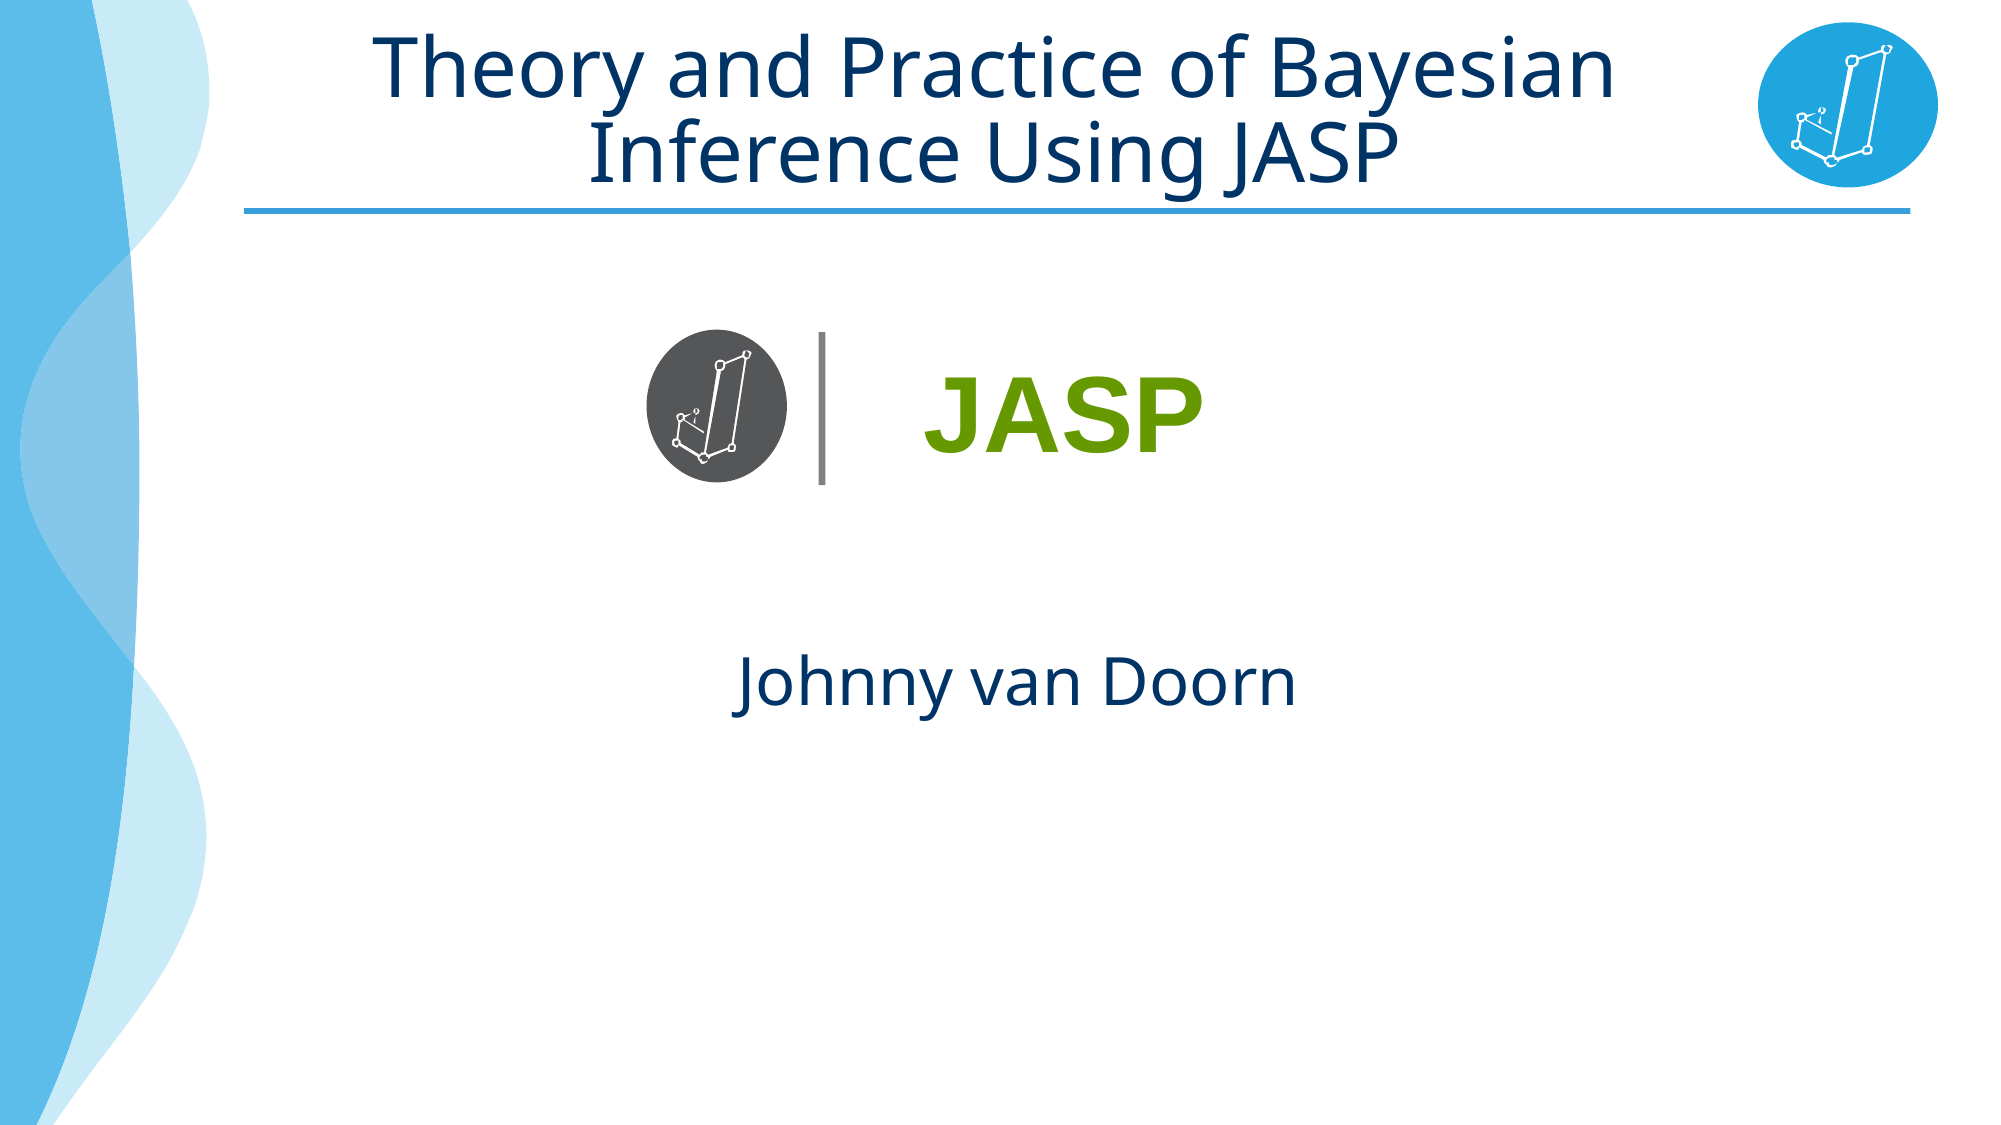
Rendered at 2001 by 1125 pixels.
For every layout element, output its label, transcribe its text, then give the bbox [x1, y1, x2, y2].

title Theory and Practice of Bayesian Inference Using JASP [244, 19, 1748, 211]
subtitle Johnny van Doorn [614, 625, 1386, 744]
